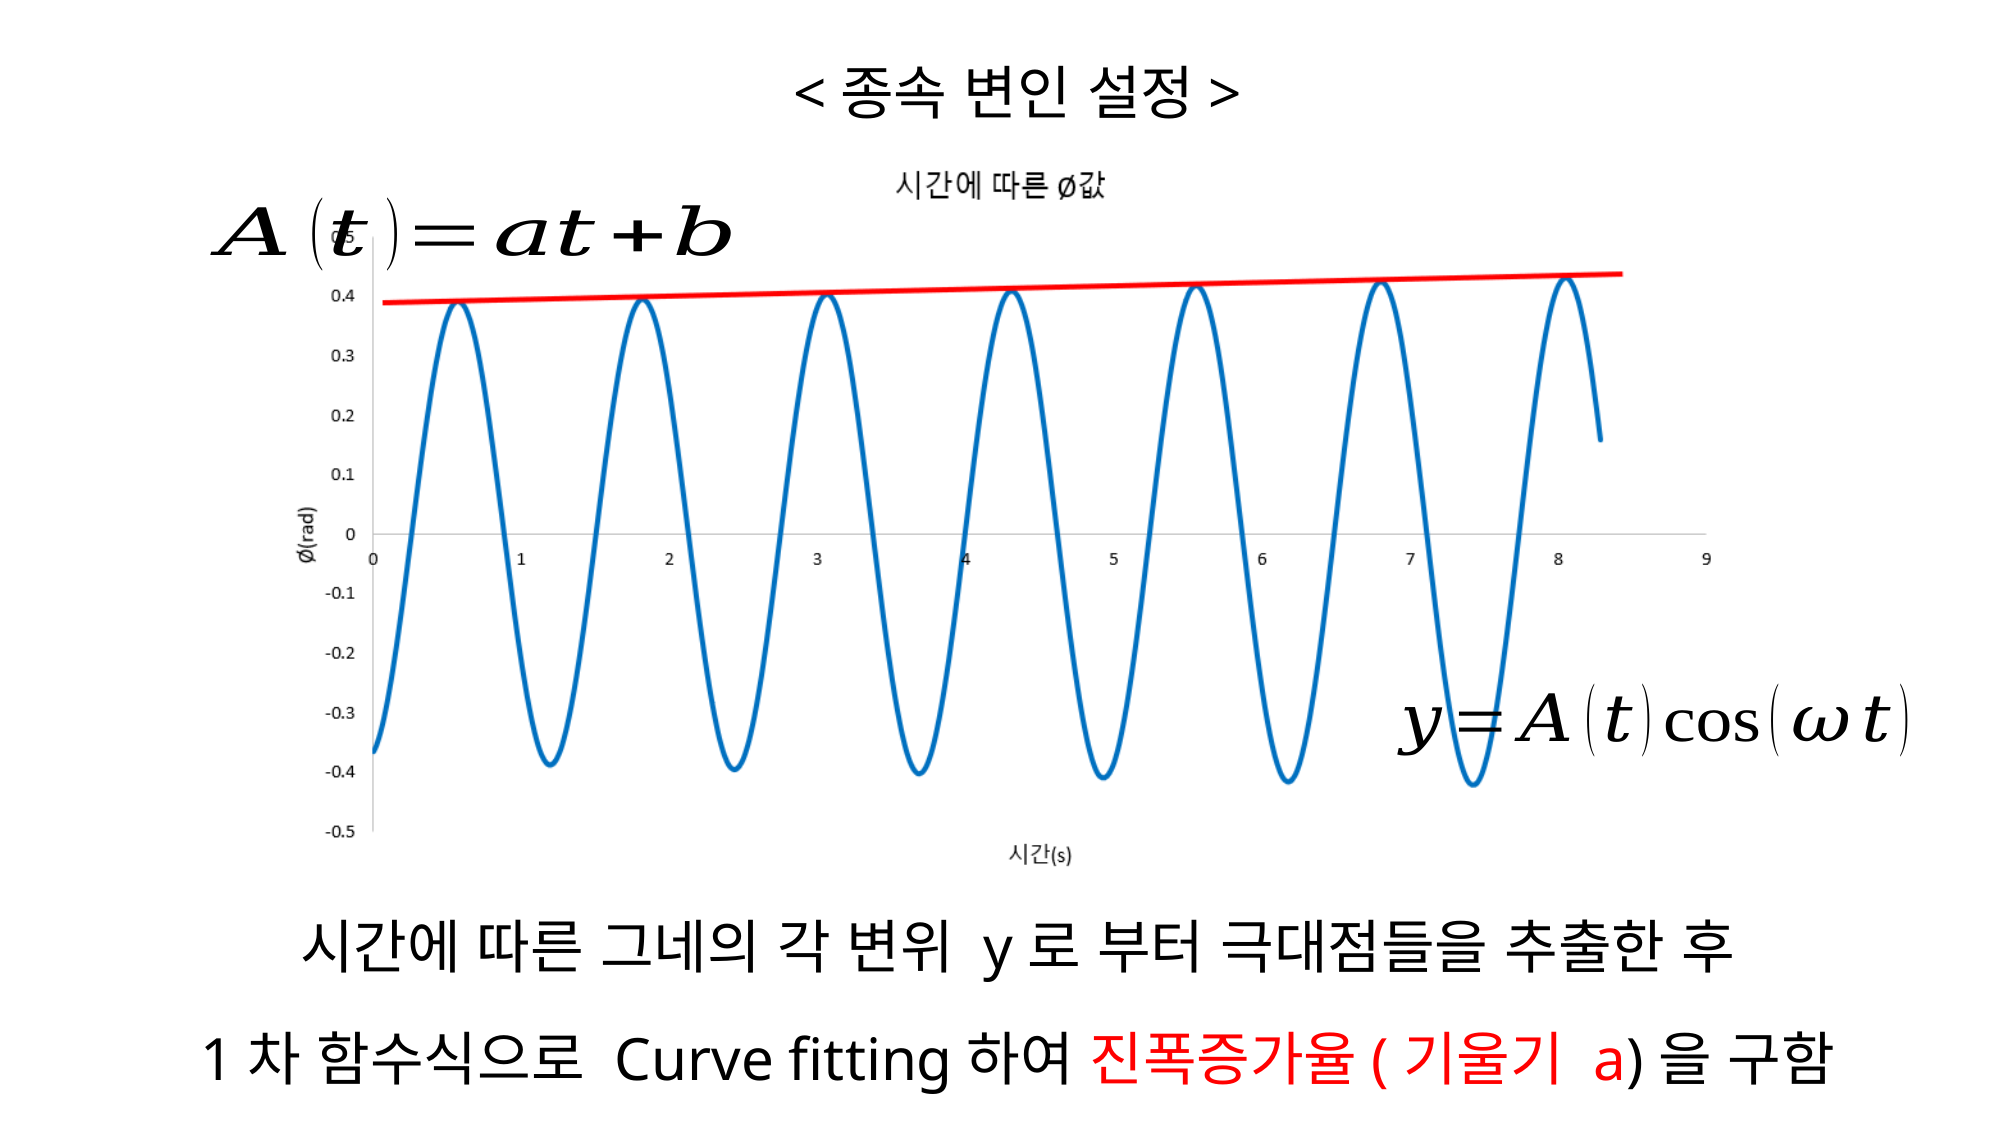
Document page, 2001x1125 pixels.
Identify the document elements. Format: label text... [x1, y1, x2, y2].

picture [270, 149, 1730, 891]
text_box 시간에 따른 그네의 각 변위 y로 부터 극대점들을 추출한 후 1차 함수식으로 Curve fitting하여 진폭증가율(기울기 a)을 구함 [105, 860, 1930, 1100]
text_box <종속 변인 설정> [105, 6, 1930, 134]
